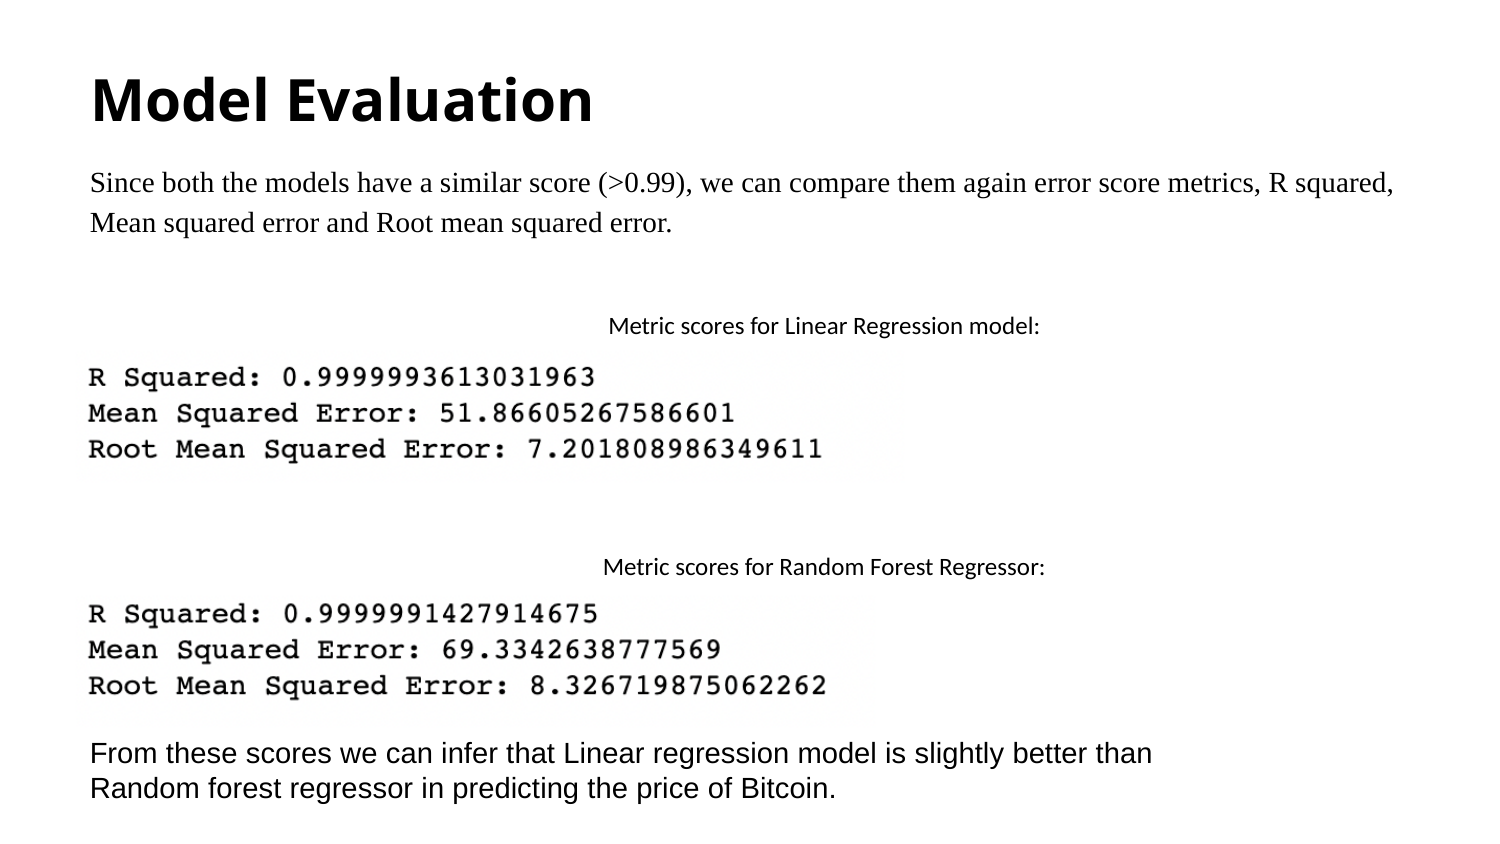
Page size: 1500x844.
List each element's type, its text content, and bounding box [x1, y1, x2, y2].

text_box Since both the models have a similar score (>0.99), we can compare them again error score metrics, R squared, Mean squared error and Root mean squared error. [74, 150, 1477, 246]
text_box From these scores we can infer that Linear regression model is slightly better than Random forest regressor in predicting the price of Bitcoin. [75, 726, 1196, 812]
text_box Metric scores for Random Forest Regressor: [587, 543, 1062, 634]
title Model Evaluation [75, 67, 1425, 129]
picture [74, 350, 905, 483]
text_box Metric scores for Linear Regression model: [593, 301, 1057, 392]
picture [74, 595, 876, 728]
